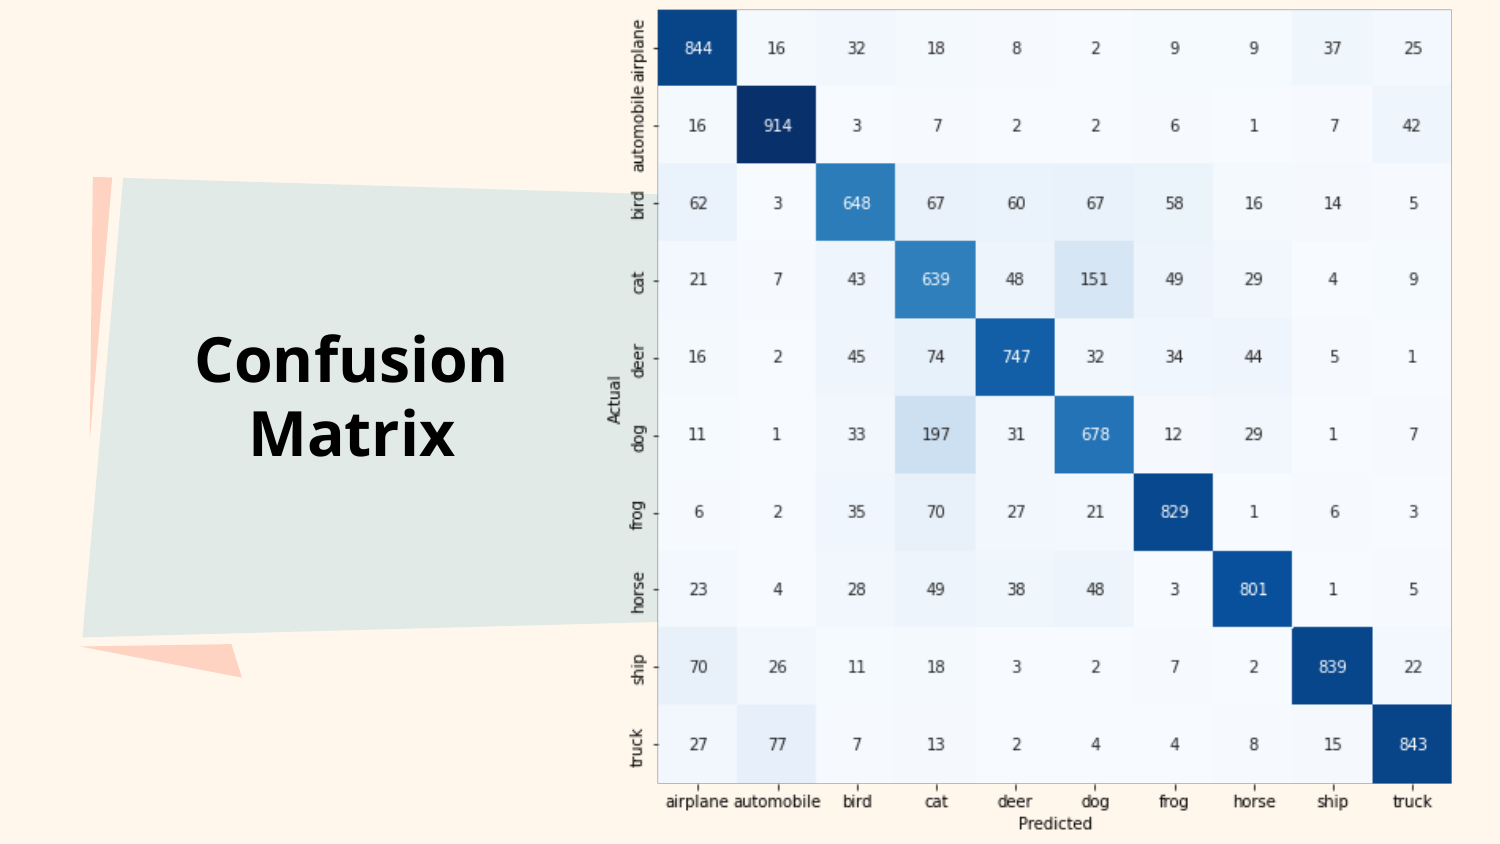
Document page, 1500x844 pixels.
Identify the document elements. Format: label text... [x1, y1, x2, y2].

subtitle Confusion Matrix [73, 201, 593, 588]
picture [598, 0, 1464, 844]
